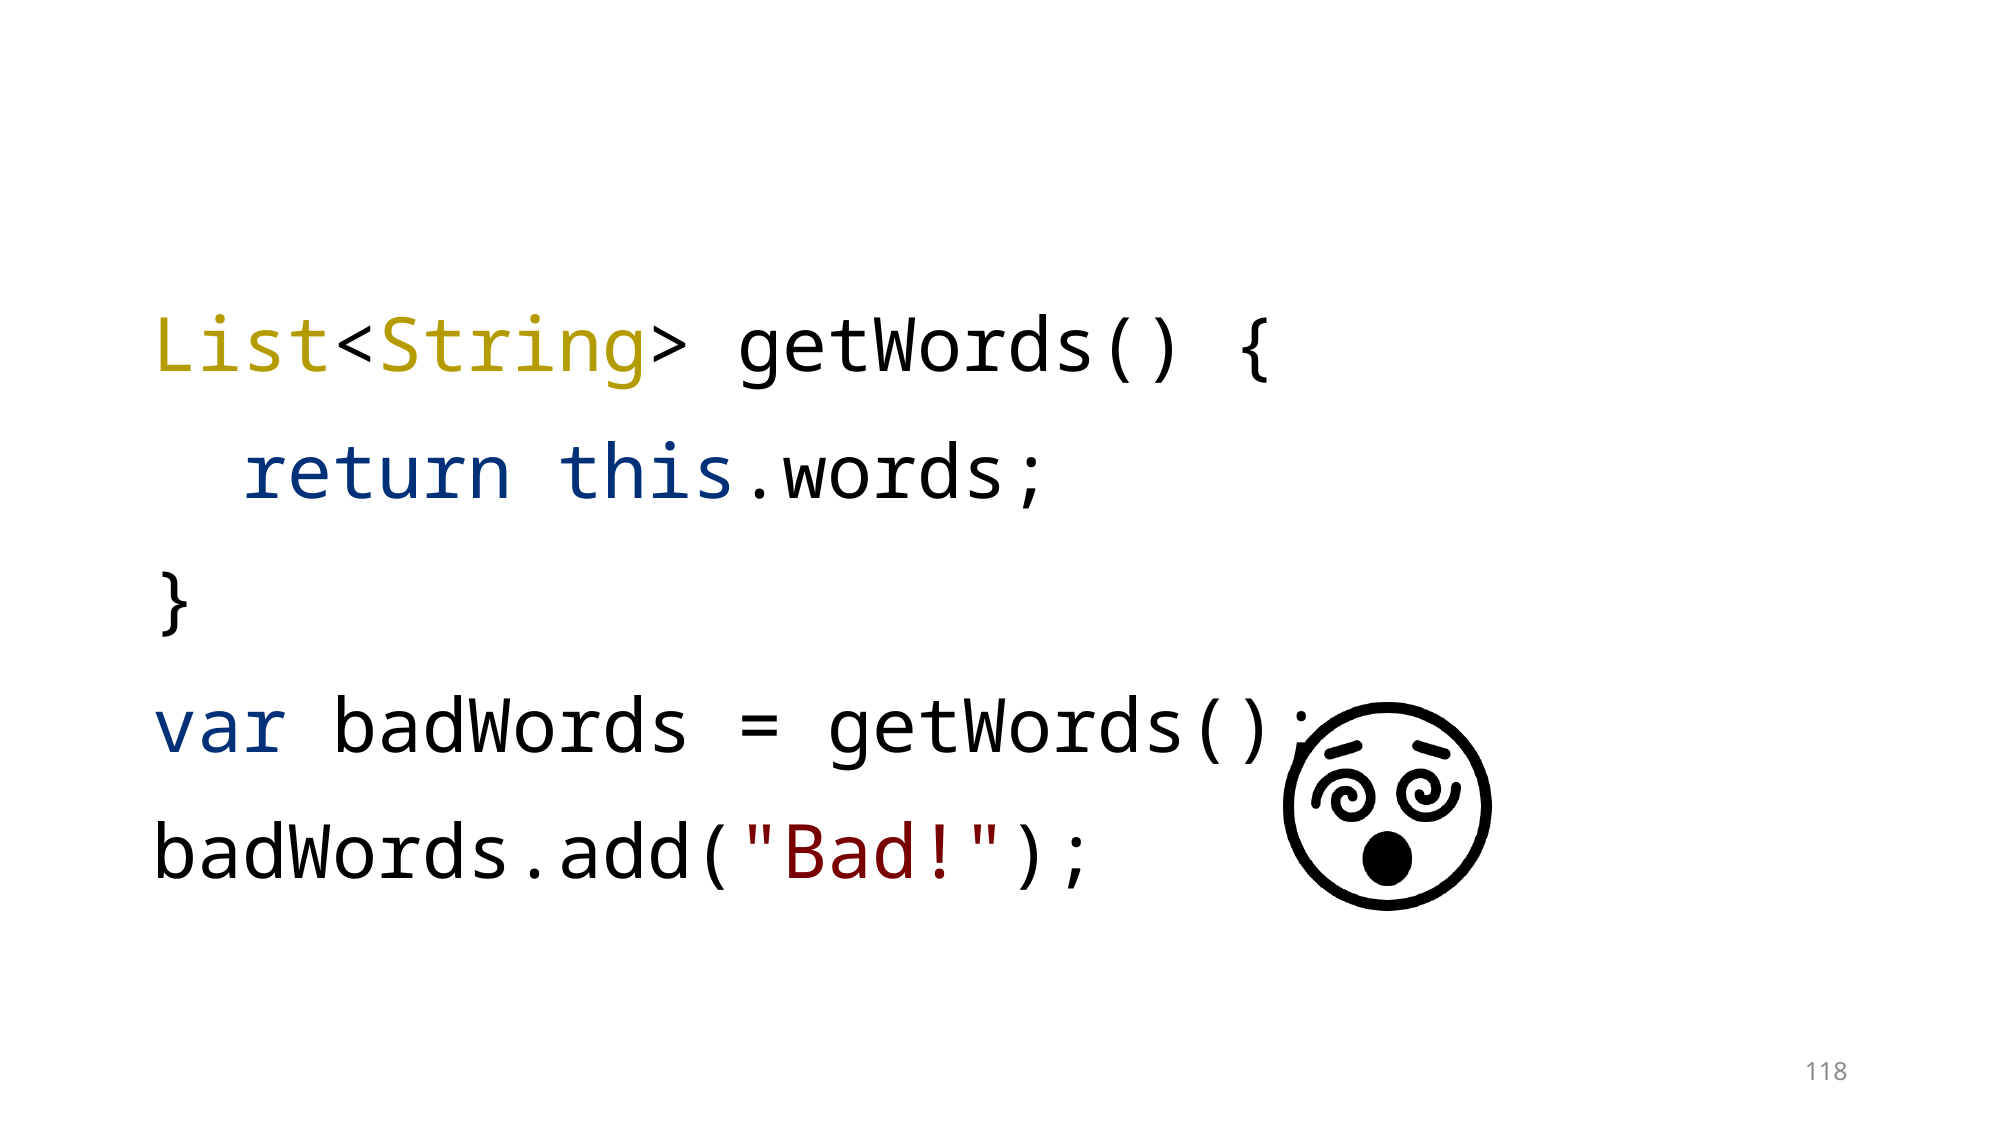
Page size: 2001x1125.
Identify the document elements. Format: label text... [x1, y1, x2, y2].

slide_number 118 [1412, 1042, 1863, 1103]
list List<String> getWords() { return this.words; } var badWords = getWords(); badWords.add("Bad!"); [137, 299, 1863, 1014]
picture [1255, 674, 1519, 938]
